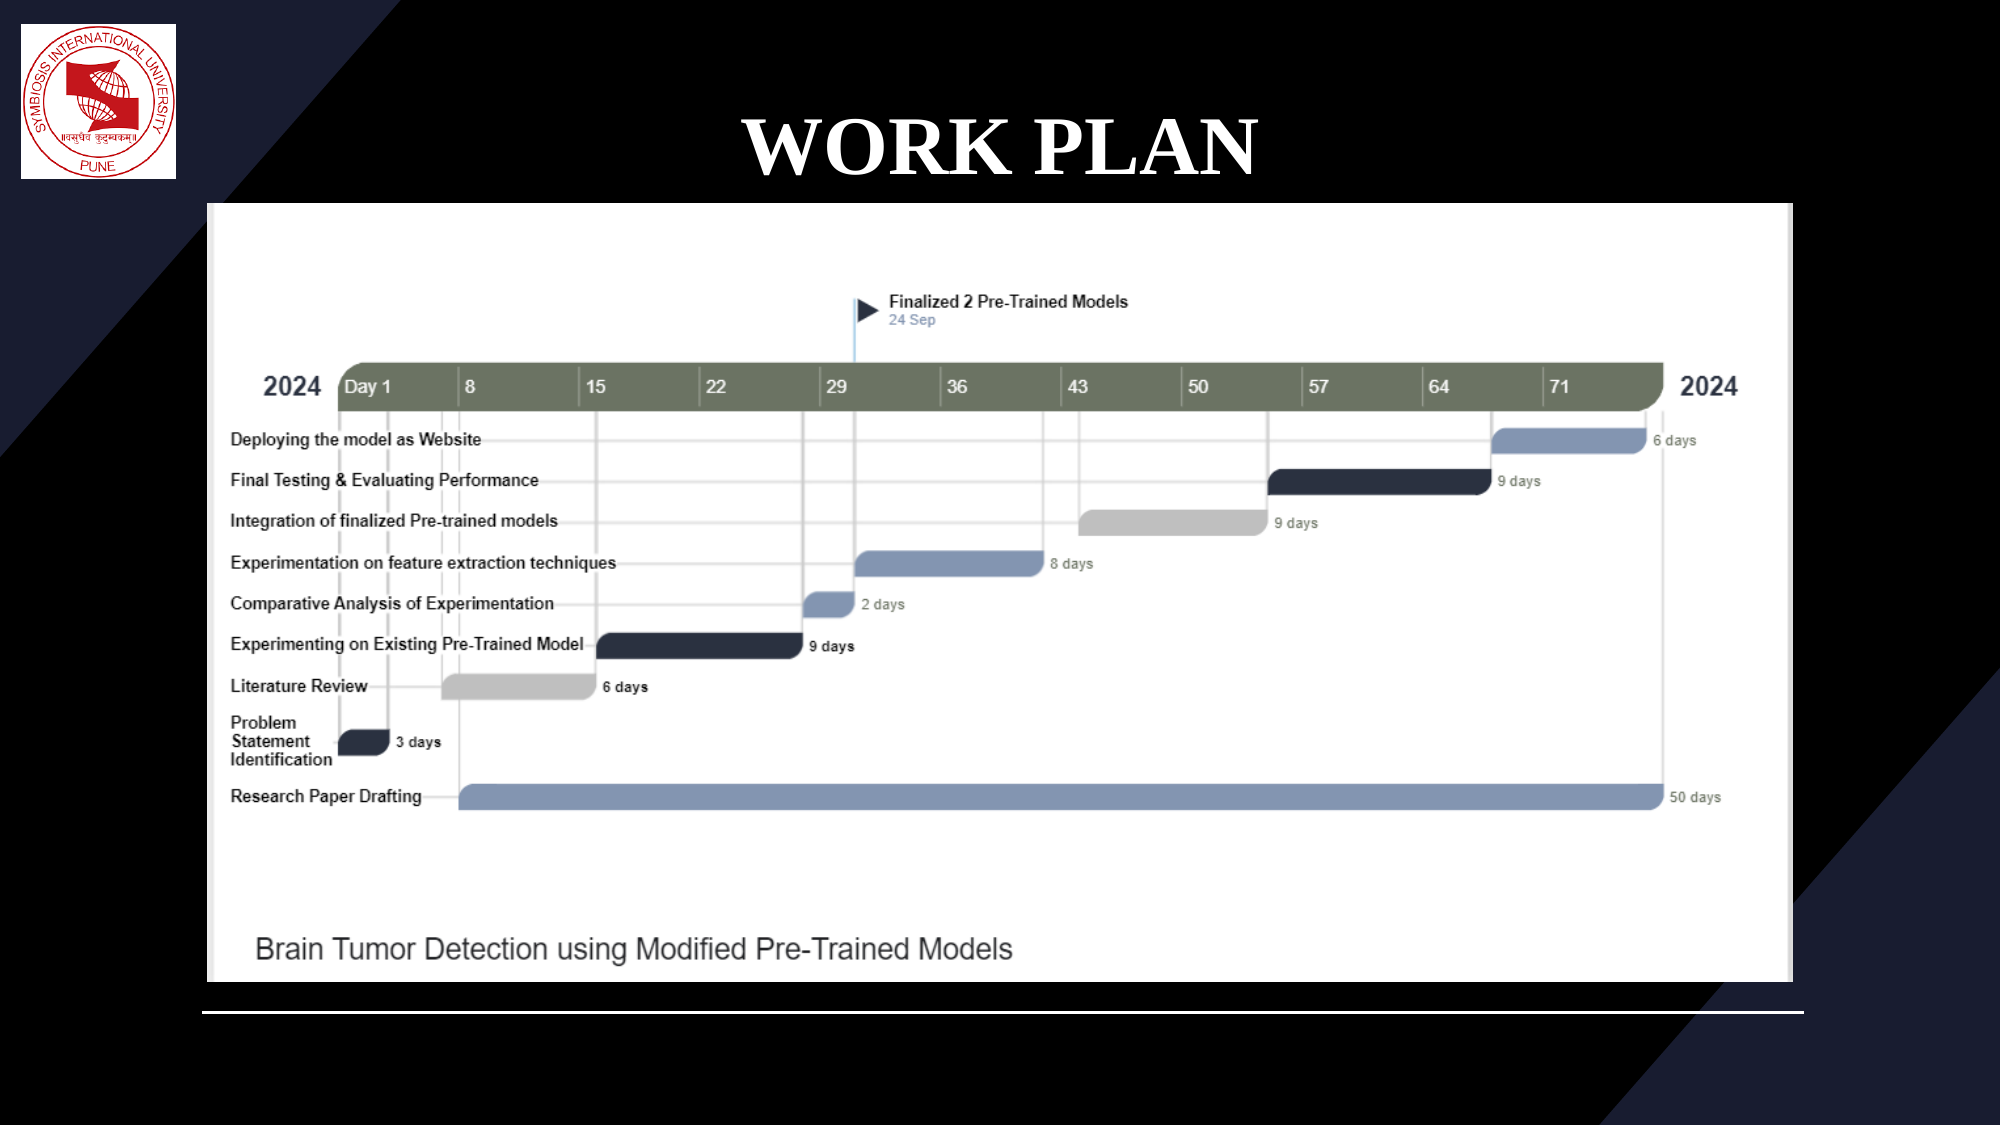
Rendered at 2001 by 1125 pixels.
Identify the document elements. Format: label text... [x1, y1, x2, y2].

picture [207, 203, 1793, 982]
picture [21, 24, 176, 179]
title WORK PLAN [187, 29, 1813, 254]
